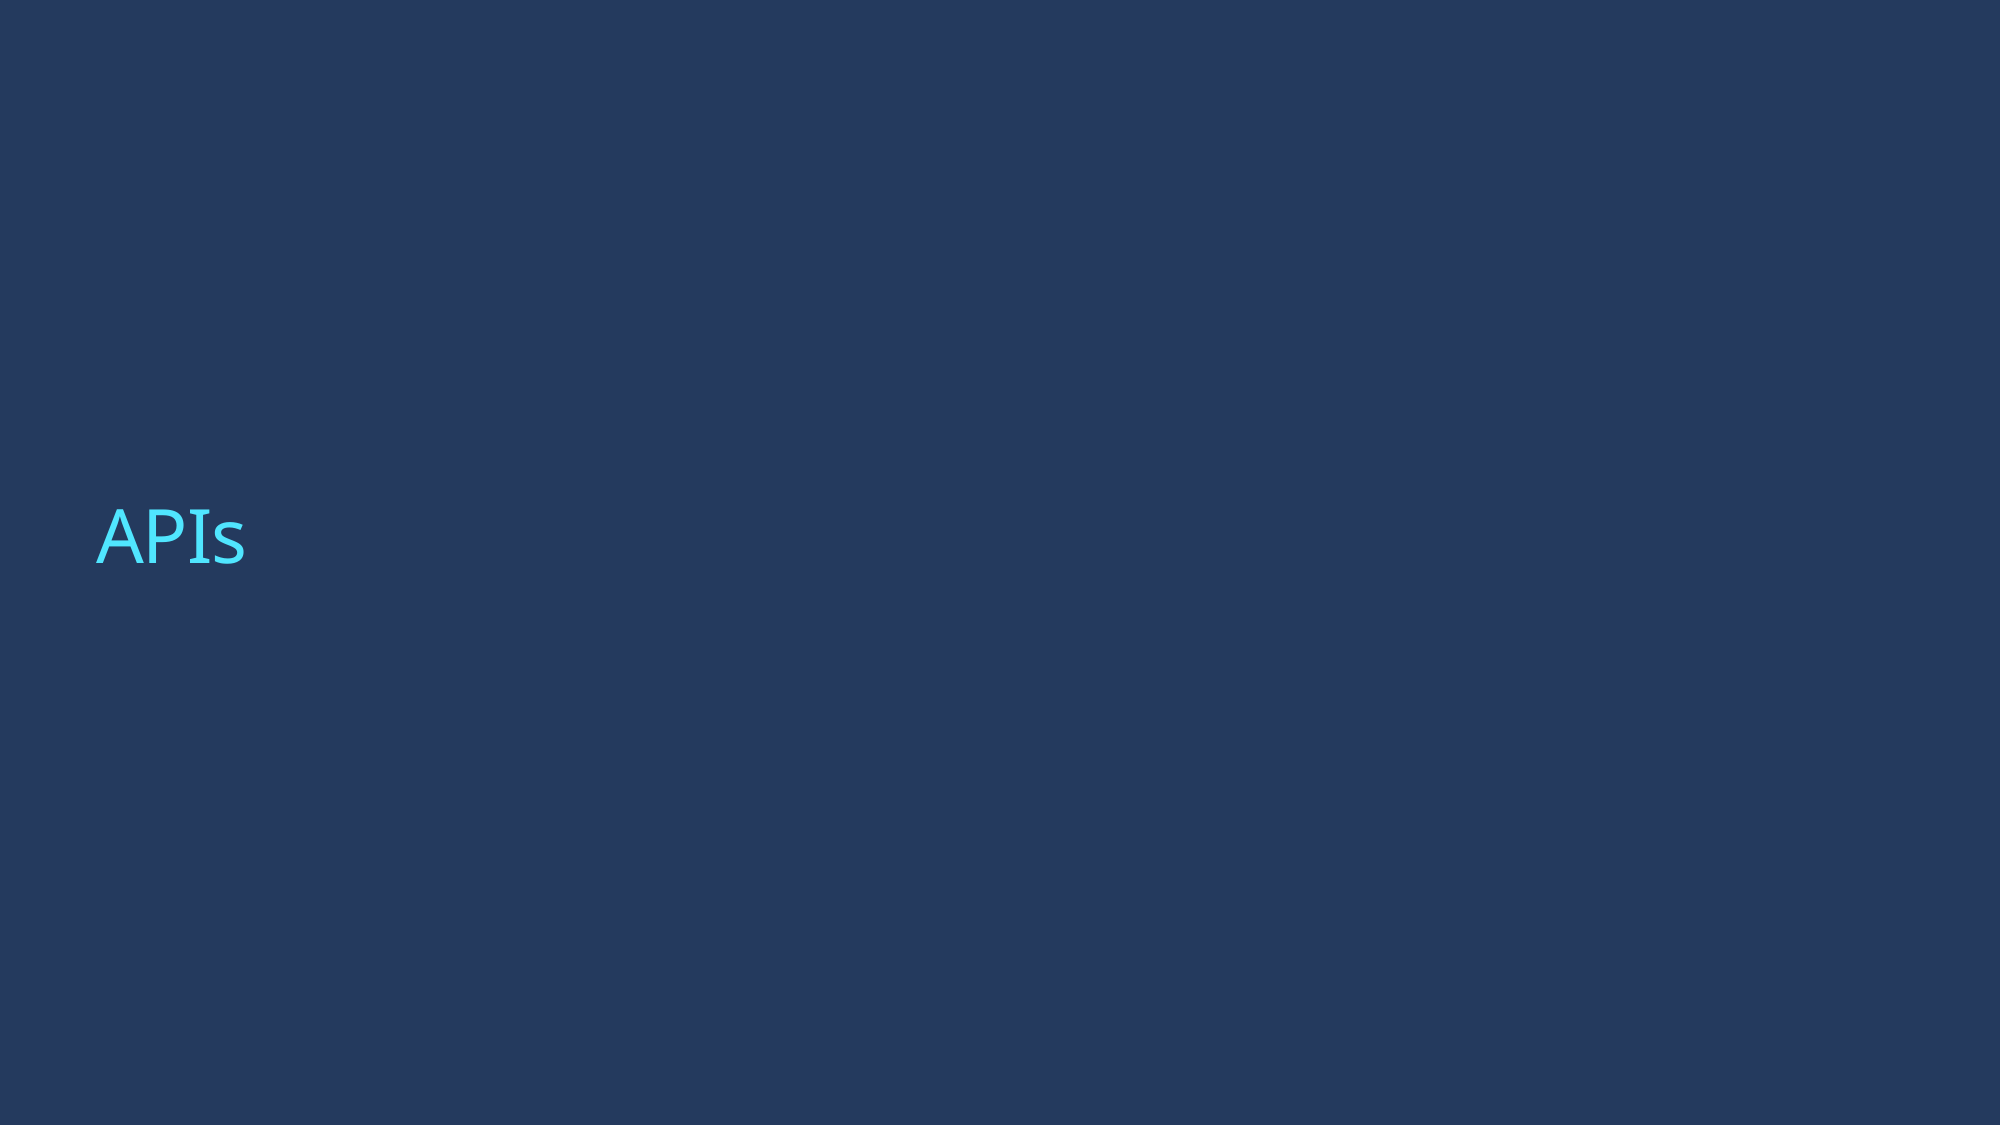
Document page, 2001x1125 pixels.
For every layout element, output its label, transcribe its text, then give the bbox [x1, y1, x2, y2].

title APIs [96, 498, 1596, 580]
